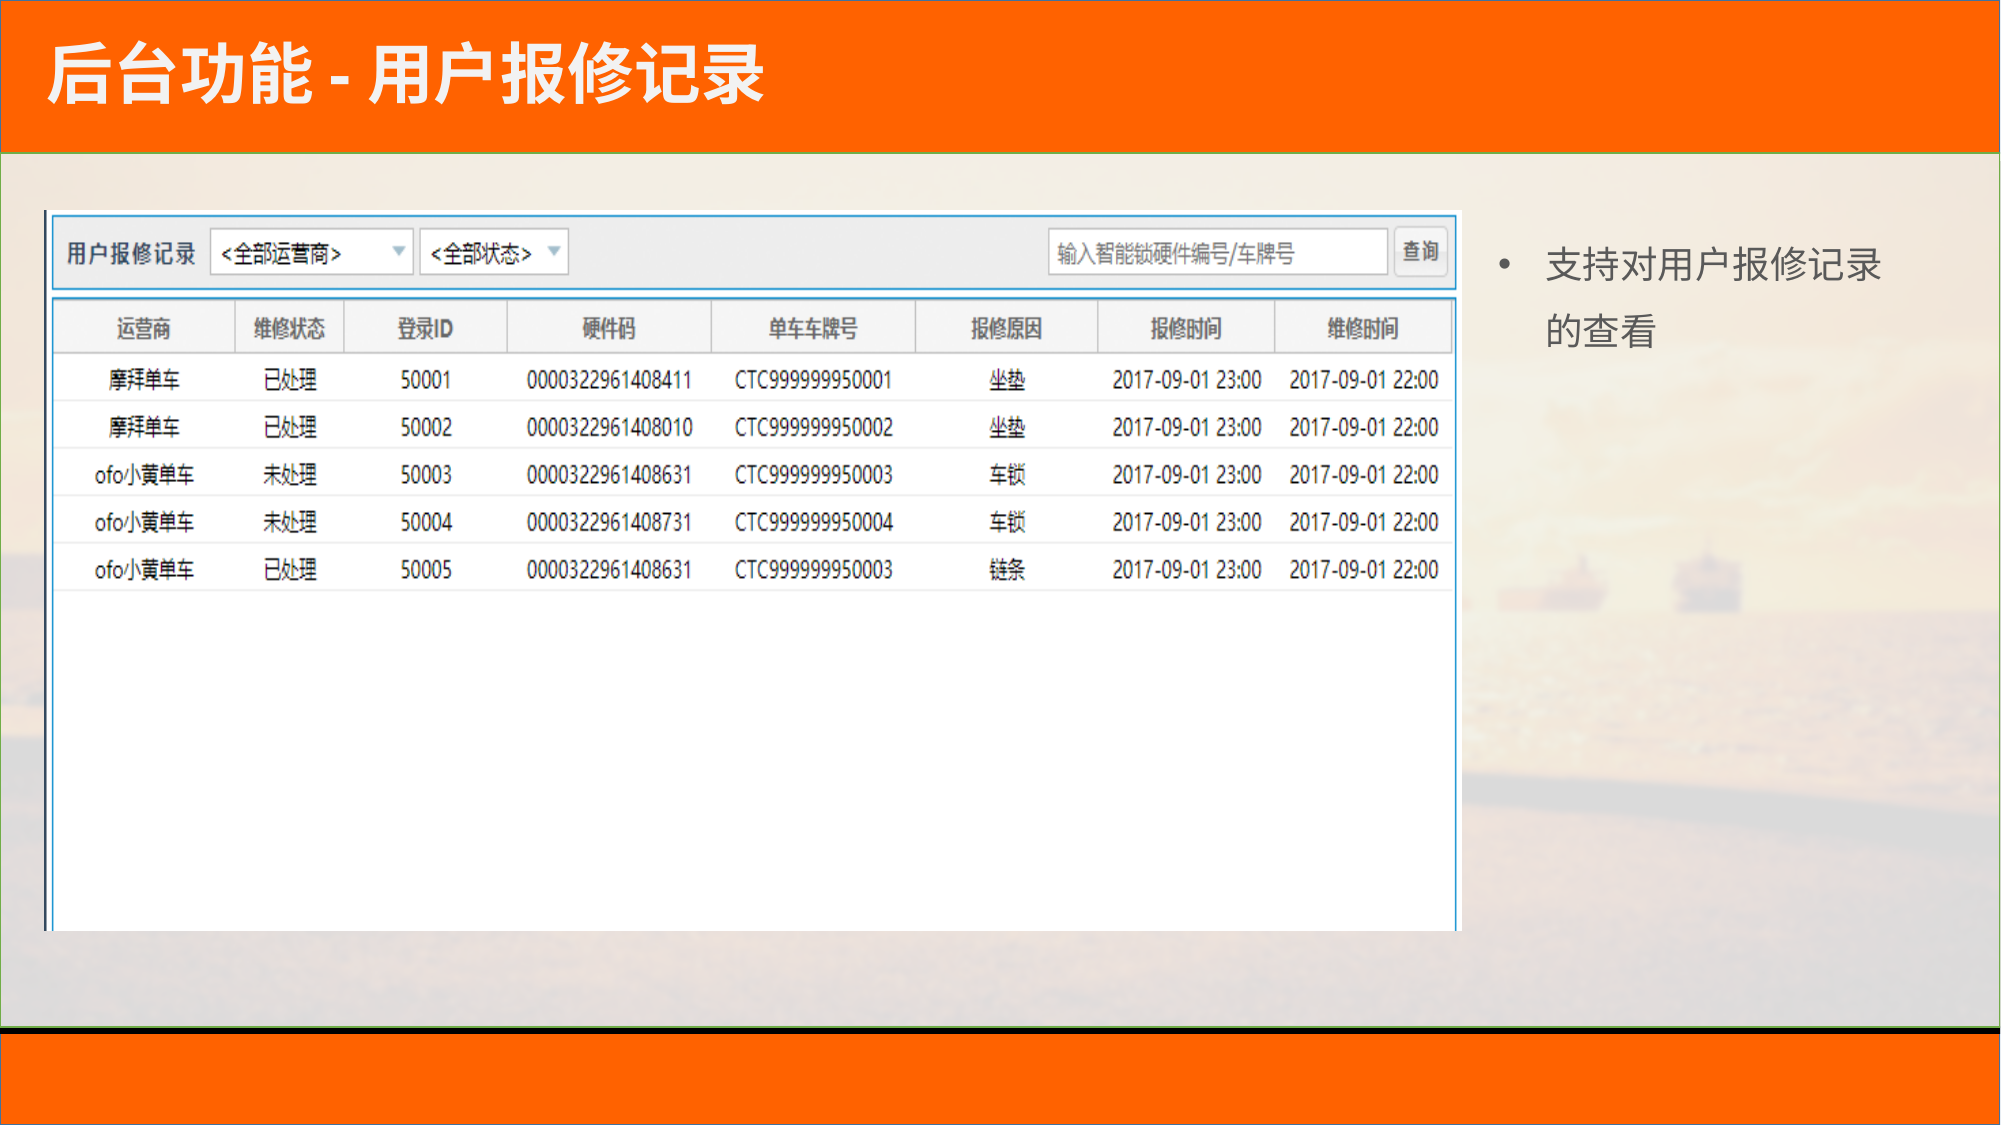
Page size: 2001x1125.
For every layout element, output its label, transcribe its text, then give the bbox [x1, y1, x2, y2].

title 后台功能-用户报修记录 [31, 0, 1734, 154]
text_box 支持对用户报修记录的查看 [1483, 210, 1926, 361]
picture [44, 210, 1462, 931]
